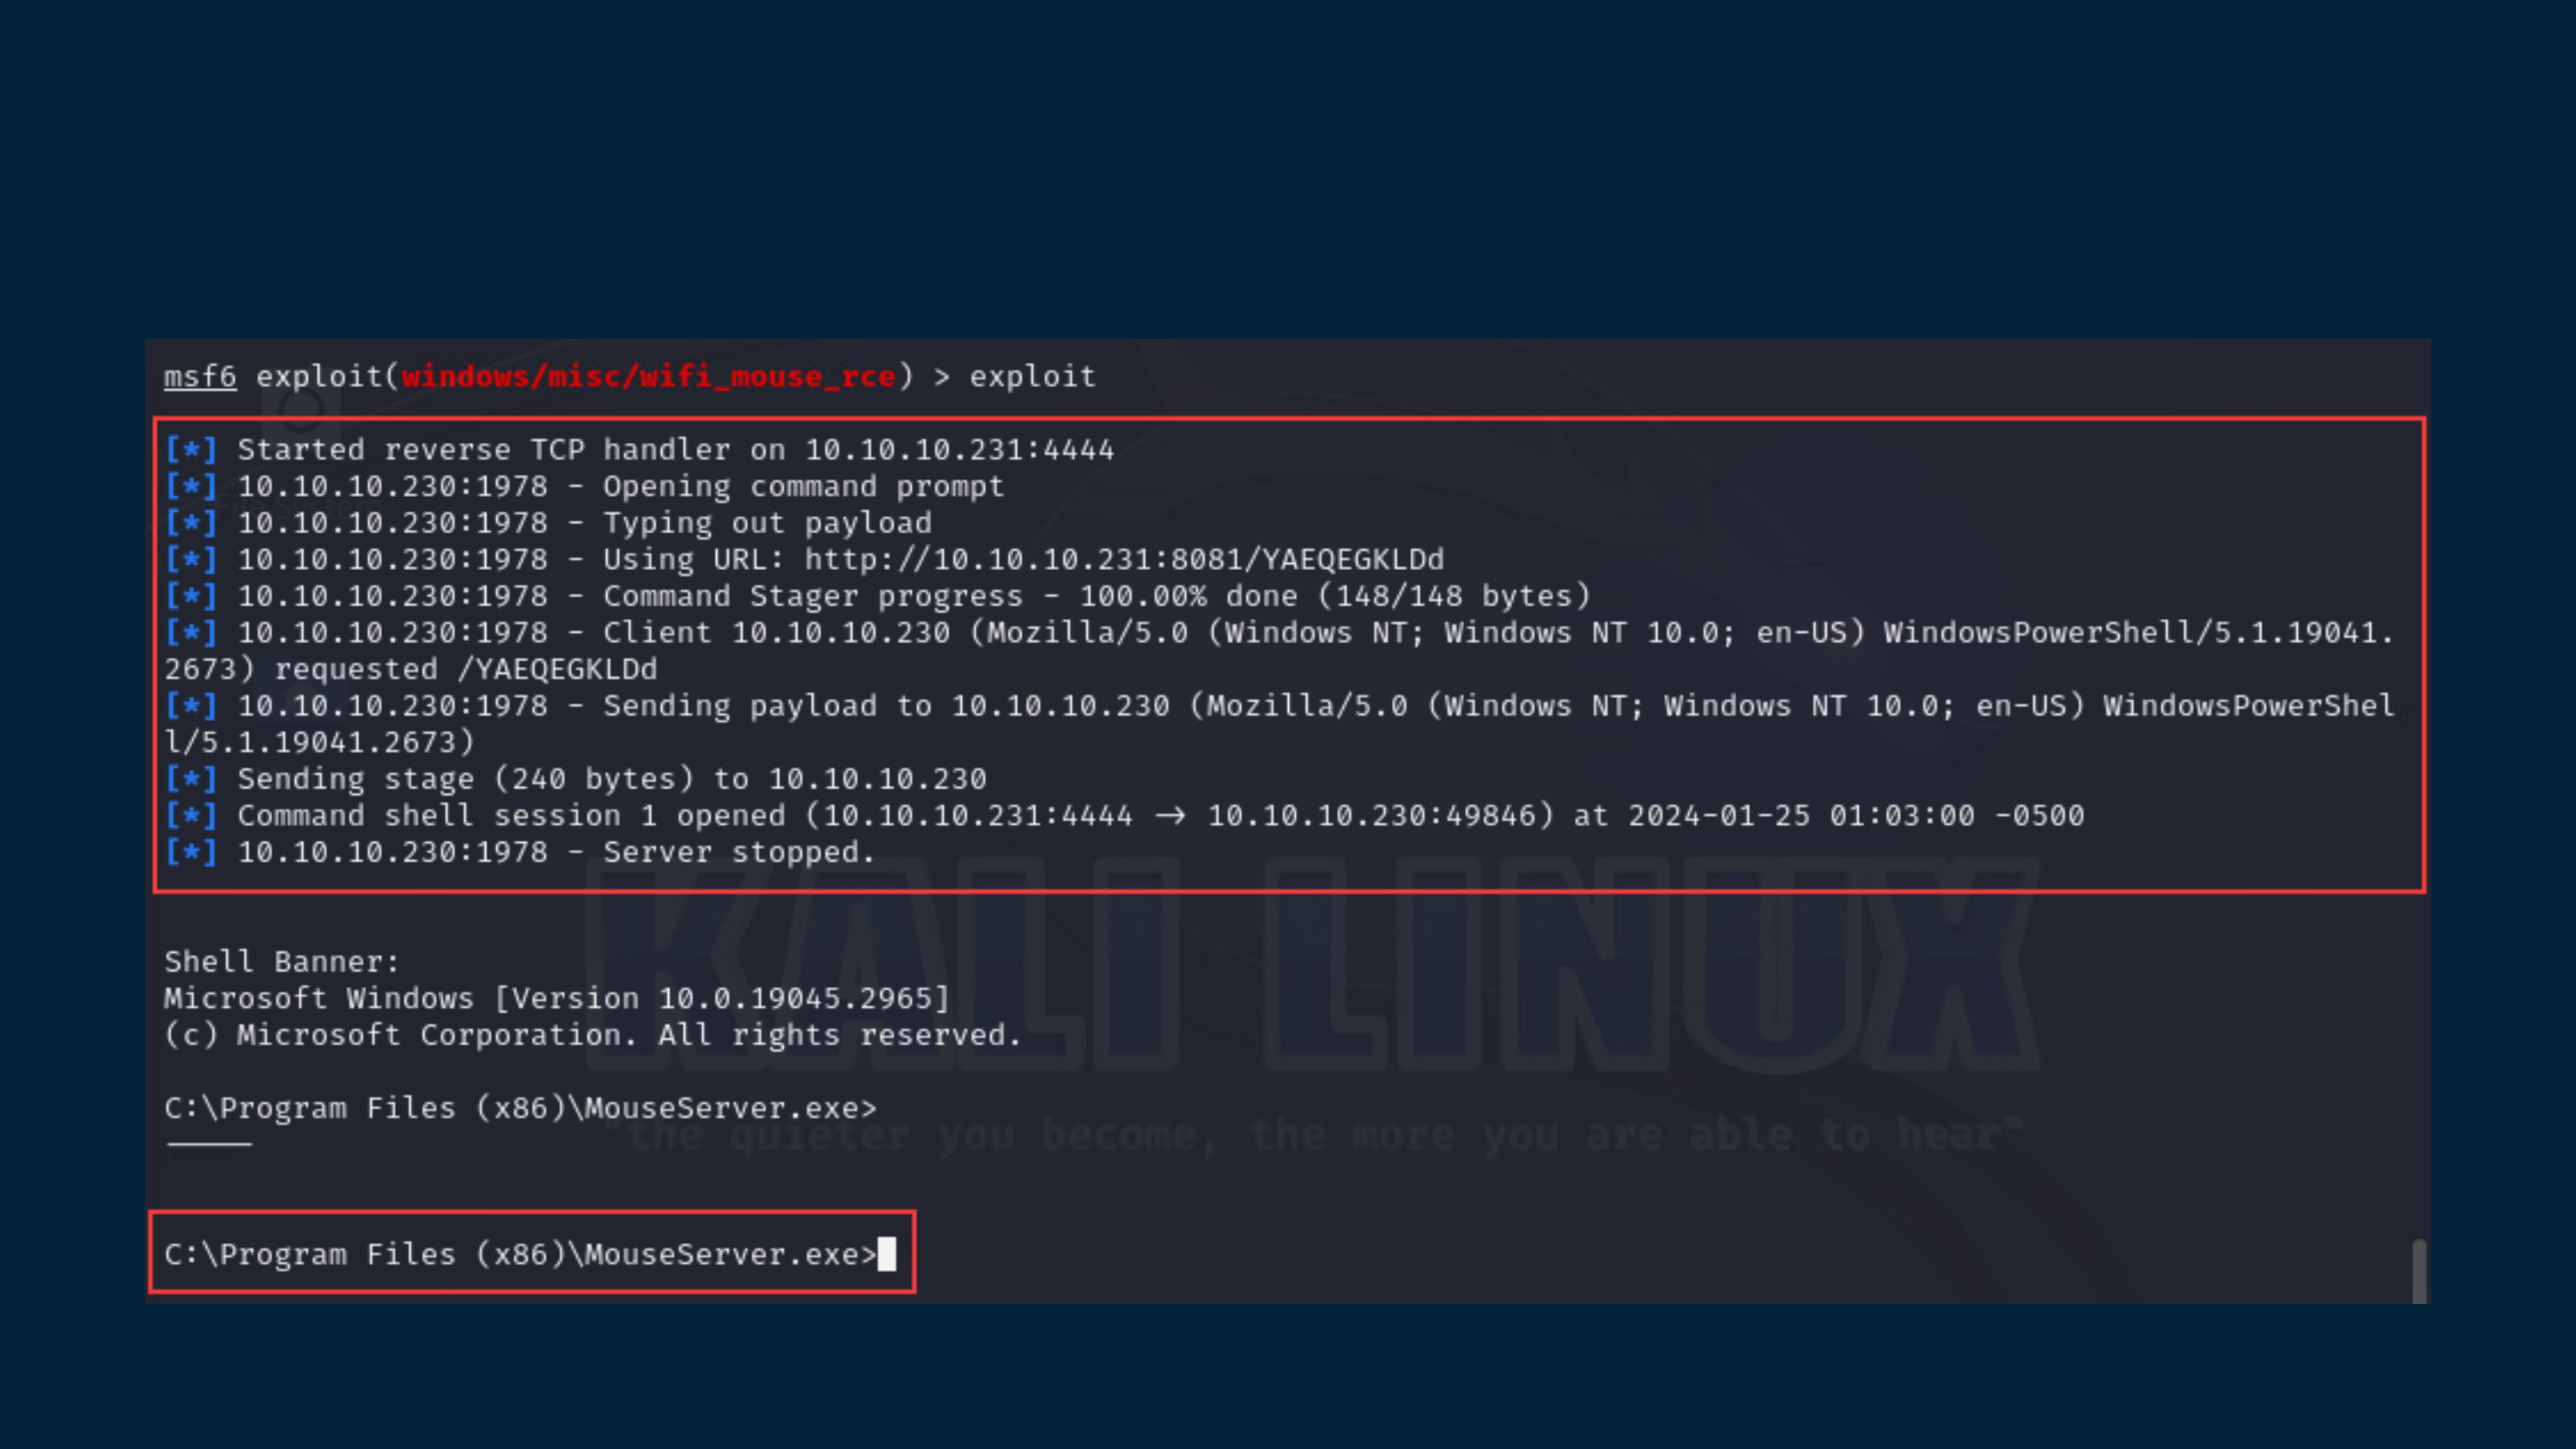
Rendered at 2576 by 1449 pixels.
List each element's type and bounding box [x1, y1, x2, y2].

text_box [144, 339, 2432, 1304]
